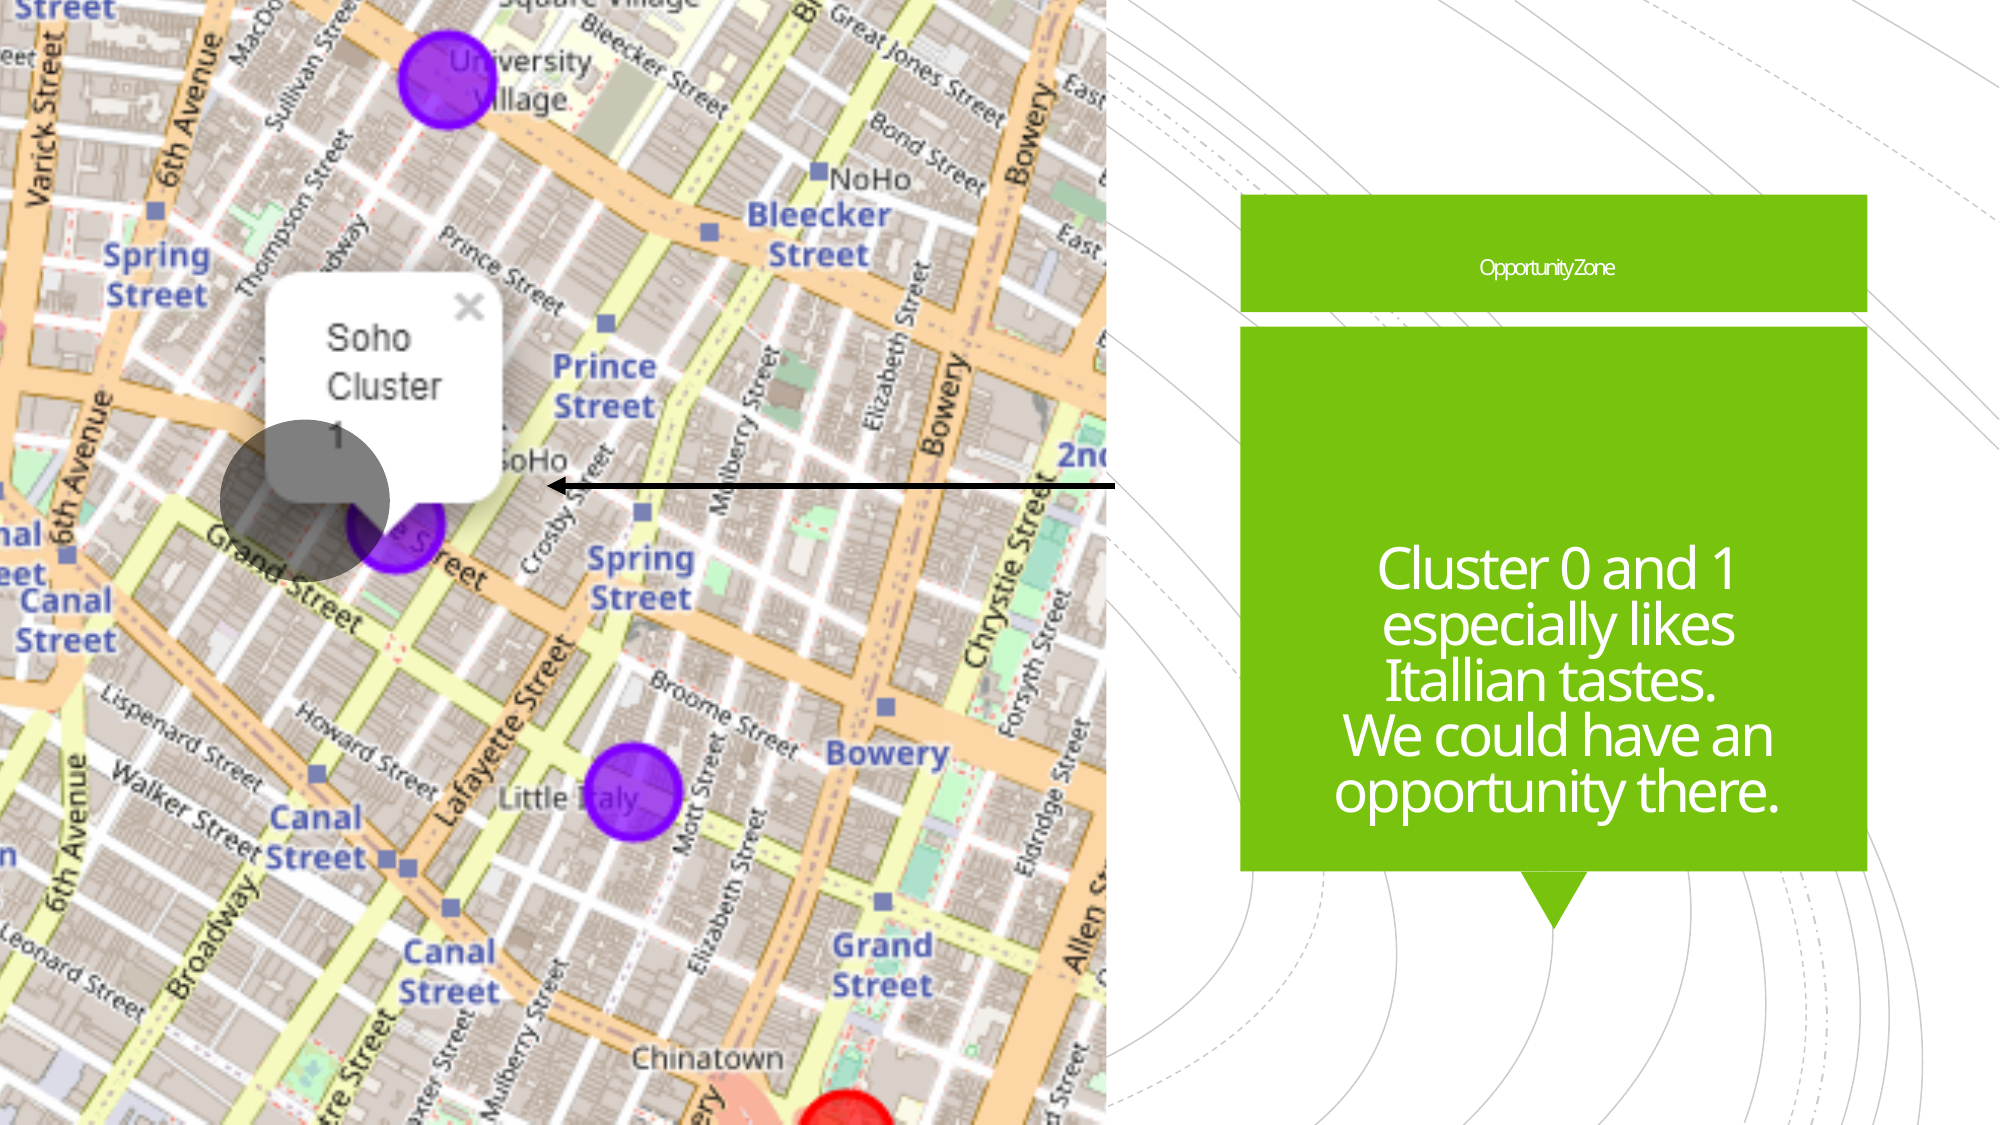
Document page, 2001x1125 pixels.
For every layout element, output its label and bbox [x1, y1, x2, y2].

text_box [1107, 0, 2000, 1125]
list [0, 0, 1107, 1125]
text_box [1240, 194, 1868, 930]
